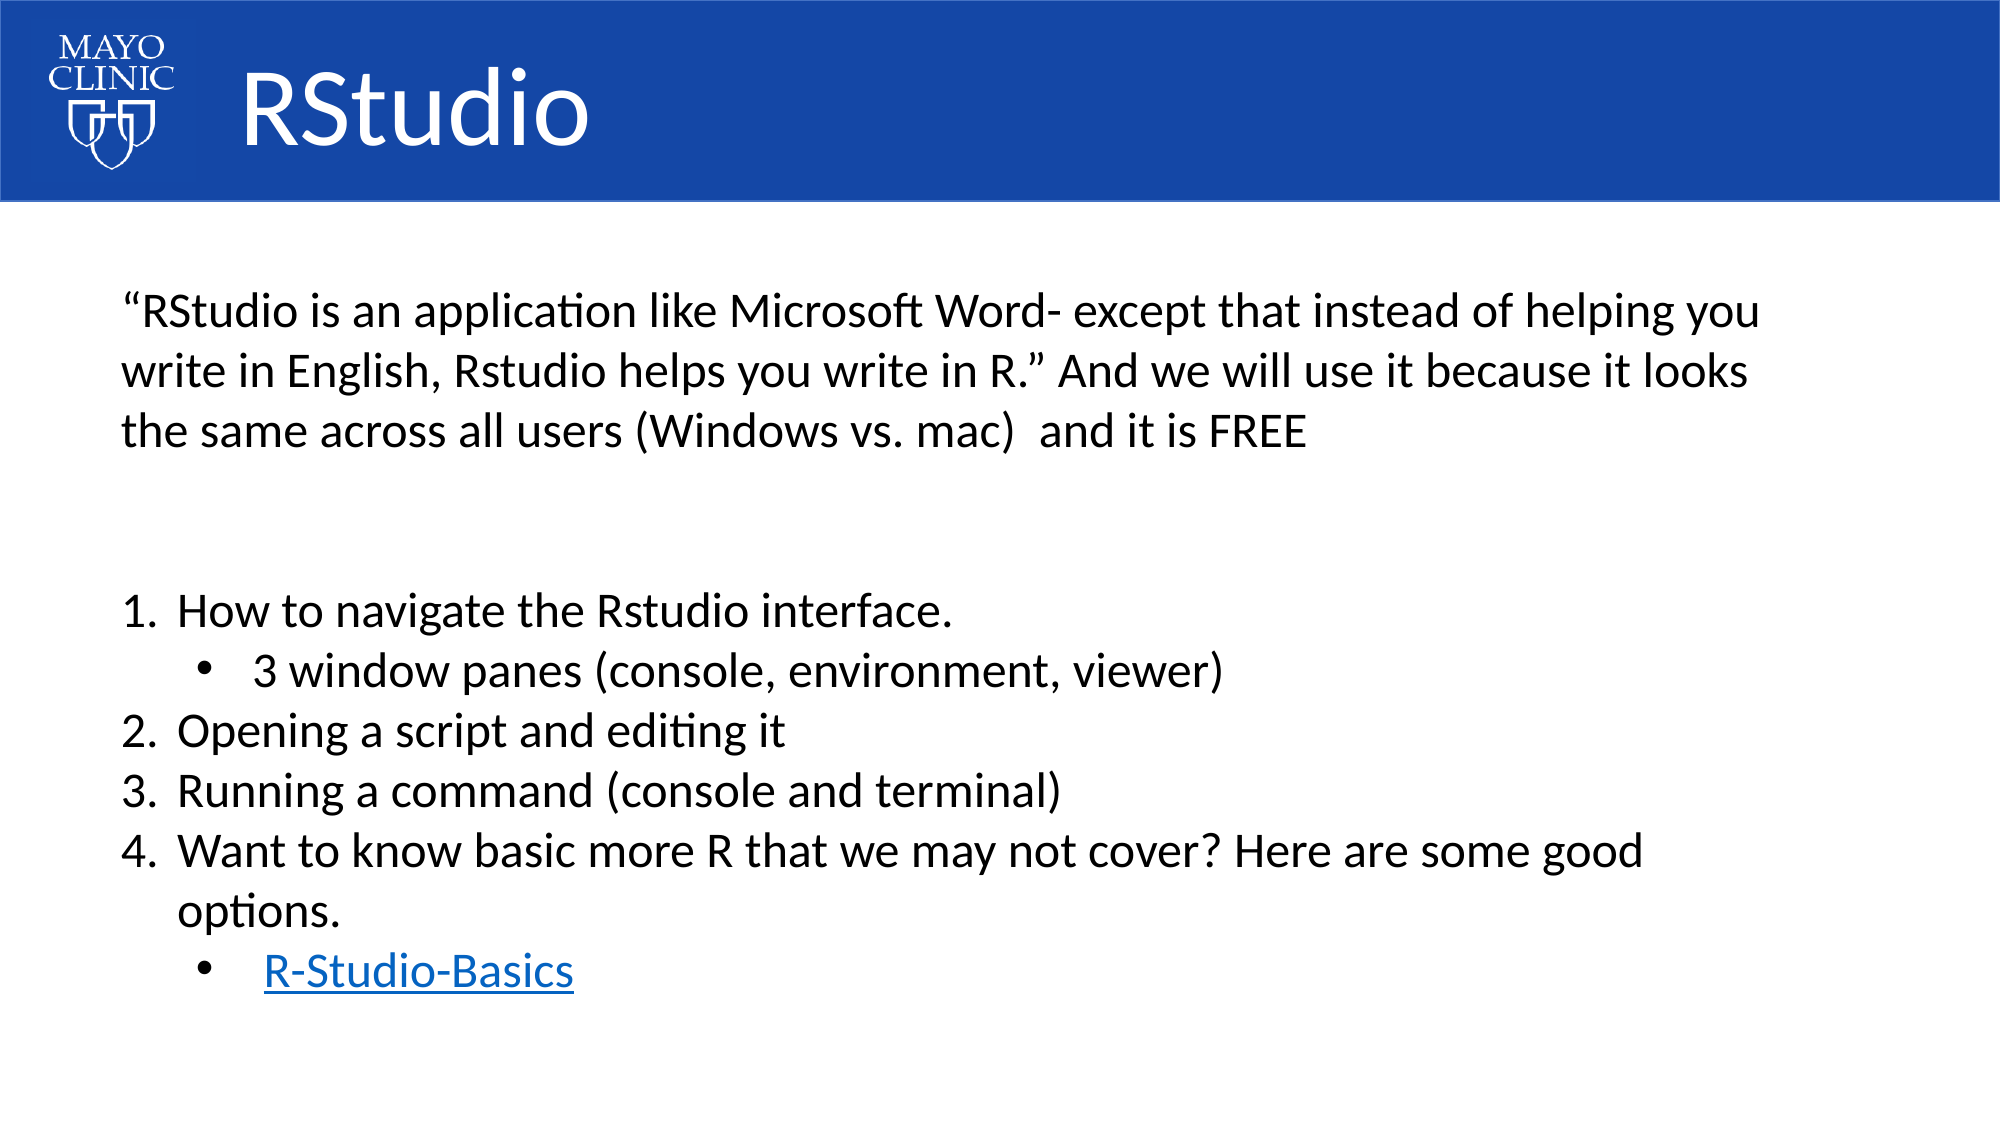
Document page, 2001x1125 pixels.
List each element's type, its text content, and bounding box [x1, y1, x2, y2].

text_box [0, 0, 2000, 202]
text_box “RStudio is an application like Microsoft Word- except that instead of helping you write in English, Rstudio helps you write in R.” And we will use it because it looks the same across all users (Windows vs. mac) and it is FREE How to navigate the Rstudio interface. 3 window panes (console, environment, viewer) Opening a script and editing it Running a command (console and terminal) Want to know basic more R that we may not cover? Here are some good options. R-Studio-Basics [105, 270, 1813, 1006]
